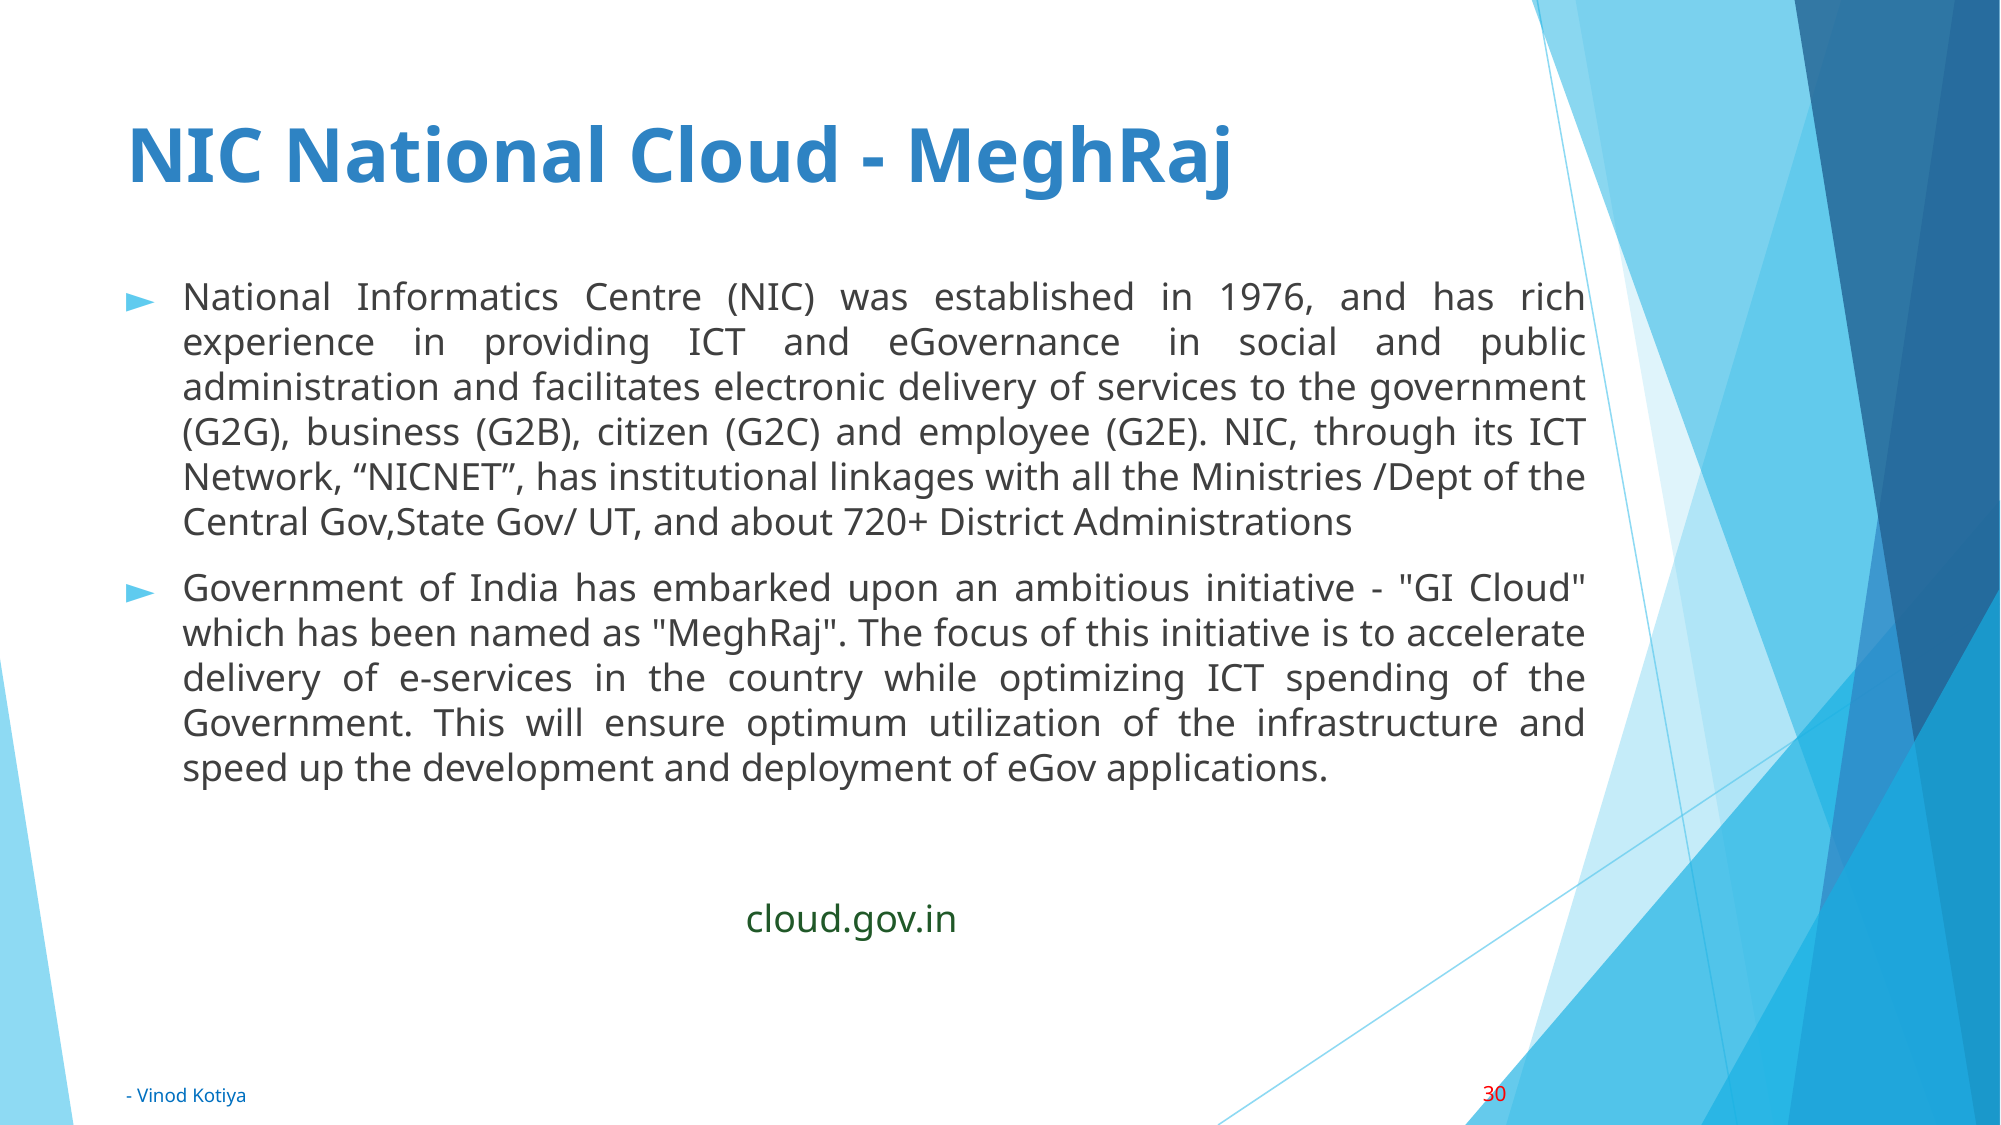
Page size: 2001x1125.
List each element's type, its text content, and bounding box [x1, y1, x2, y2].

footer - Vinod Kotiya [111, 1065, 1145, 1125]
list National Informatics Centre (NIC) was established in 1976, and has rich experience in providing ICT and eGovernance in social and public administration and facilitates electronic delivery of services to the government (G2G), business (G2B), citizen (G2C) and employee (G2E). NIC, through its ICT Network, “NICNET”, has institutional linkages with all the Ministries /Dept of the Central Gov,State Gov/ UT, and about 720+ District Administrations Government of India has embarked upon an ambitious initiative - "GI Cloud" which has been named as "MeghRaj". The focus of this initiative is to accelerate delivery of e-services in the country while optimizing ICT spending of the Government. This will ensure optimum utilization of the infrastructure and speed up the development and deployment of eGov applications. [111, 265, 1603, 1040]
text_box cloud.gov.in [730, 887, 1558, 948]
title NIC National Cloud - MeghRaj [111, 99, 1522, 265]
slide_number 30 [1409, 1065, 1522, 1125]
